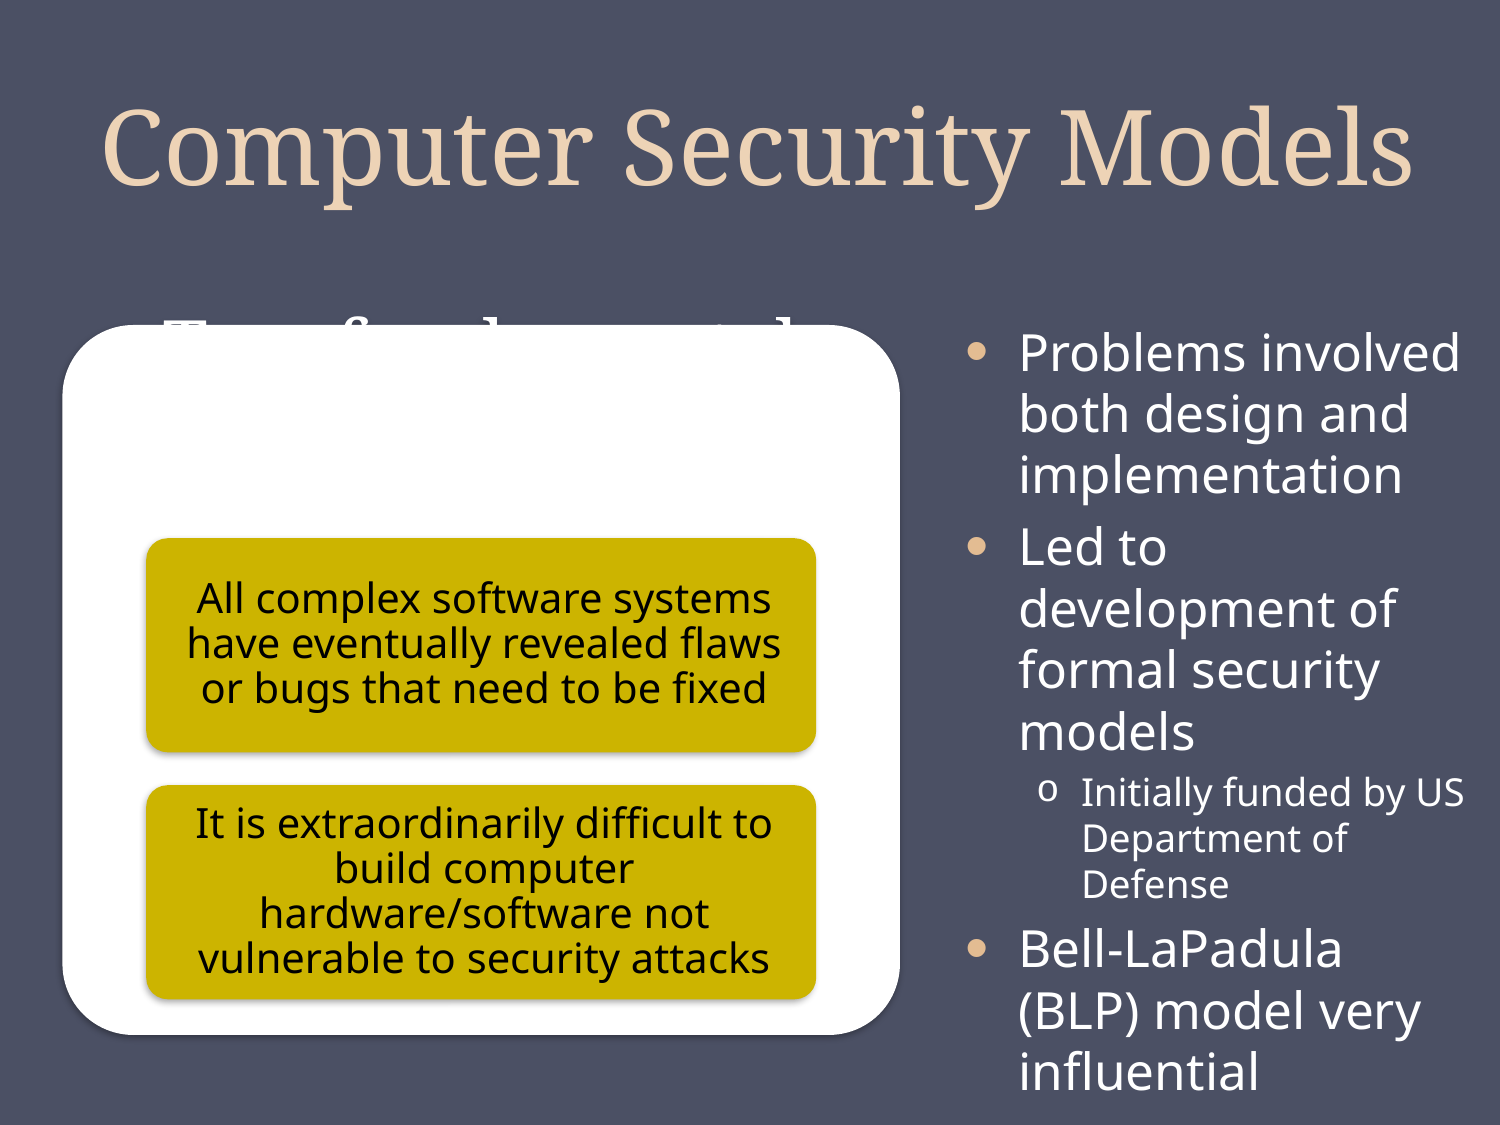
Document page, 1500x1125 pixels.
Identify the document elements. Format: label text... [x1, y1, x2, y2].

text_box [62, 324, 901, 1036]
title Computer Security Models [76, 0, 1440, 214]
list Problems involved both design and implementation Led to development of formal security models Initially funded by US Department of Defense Bell-LaPadula (BLP) model very influential [950, 312, 1483, 1125]
